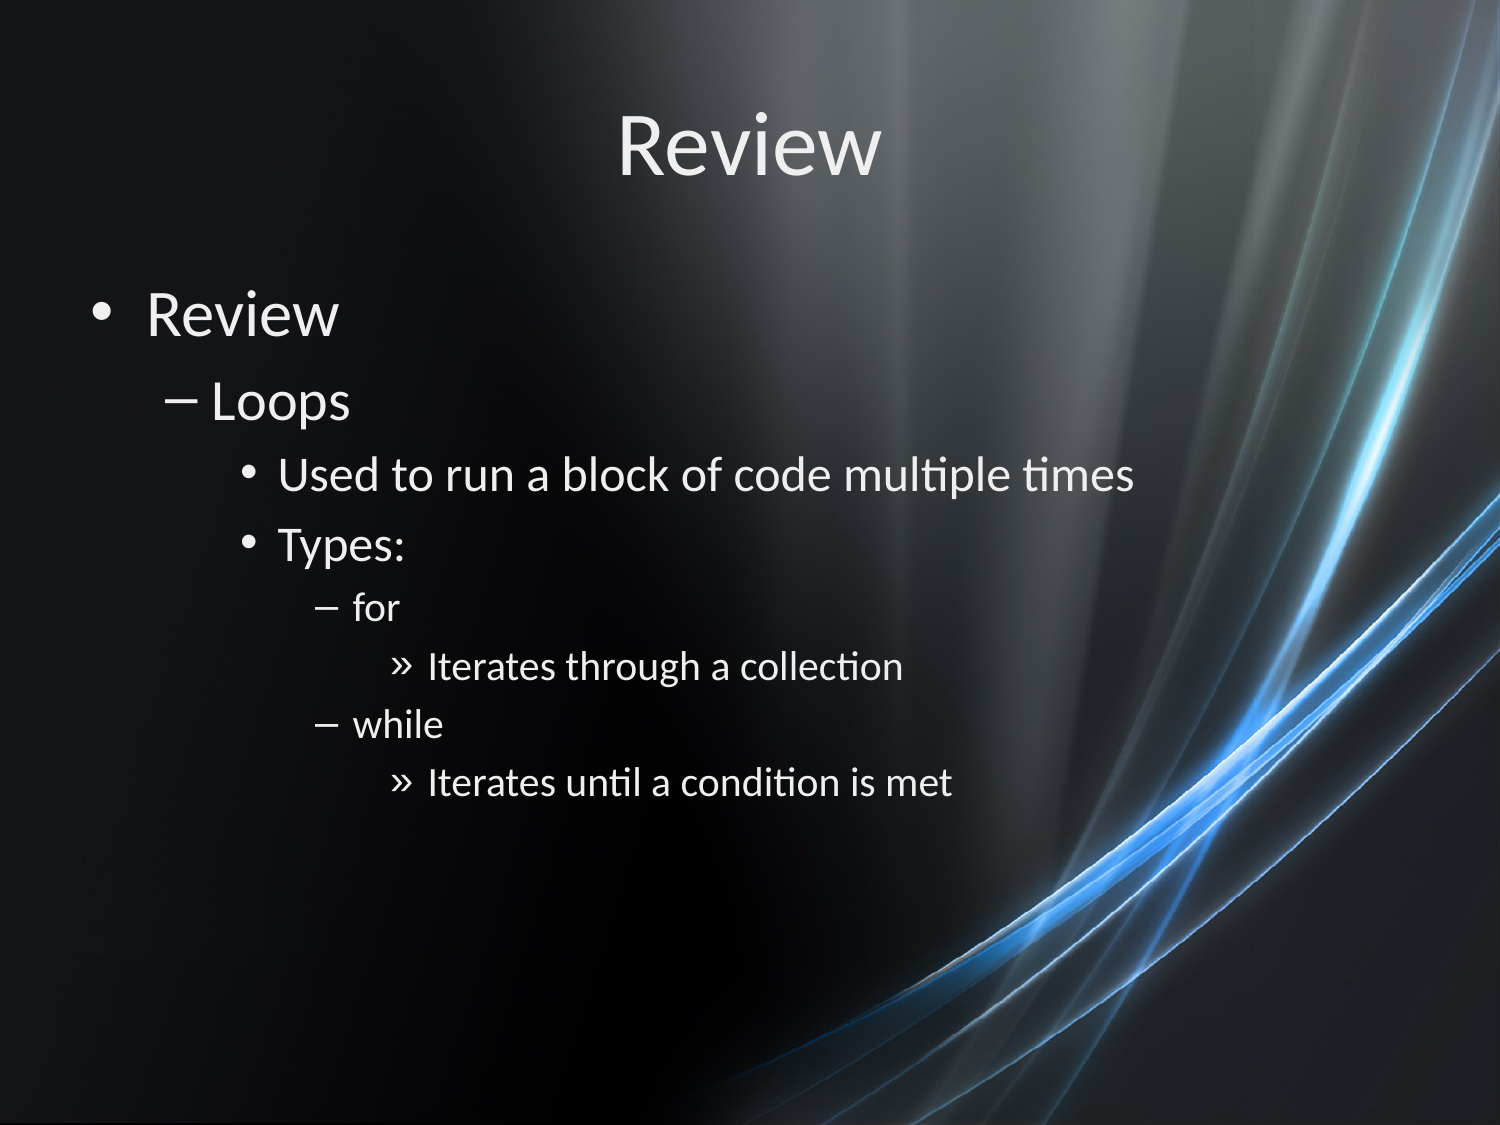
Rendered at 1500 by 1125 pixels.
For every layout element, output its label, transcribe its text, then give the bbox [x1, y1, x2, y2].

list Review Loops Used to run a block of code multiple times Types: for Iterates through a collection while Iterates until a condition is met [75, 262, 1425, 1005]
title Review [75, 45, 1425, 233]
picture [0, 0, 1500, 1125]
